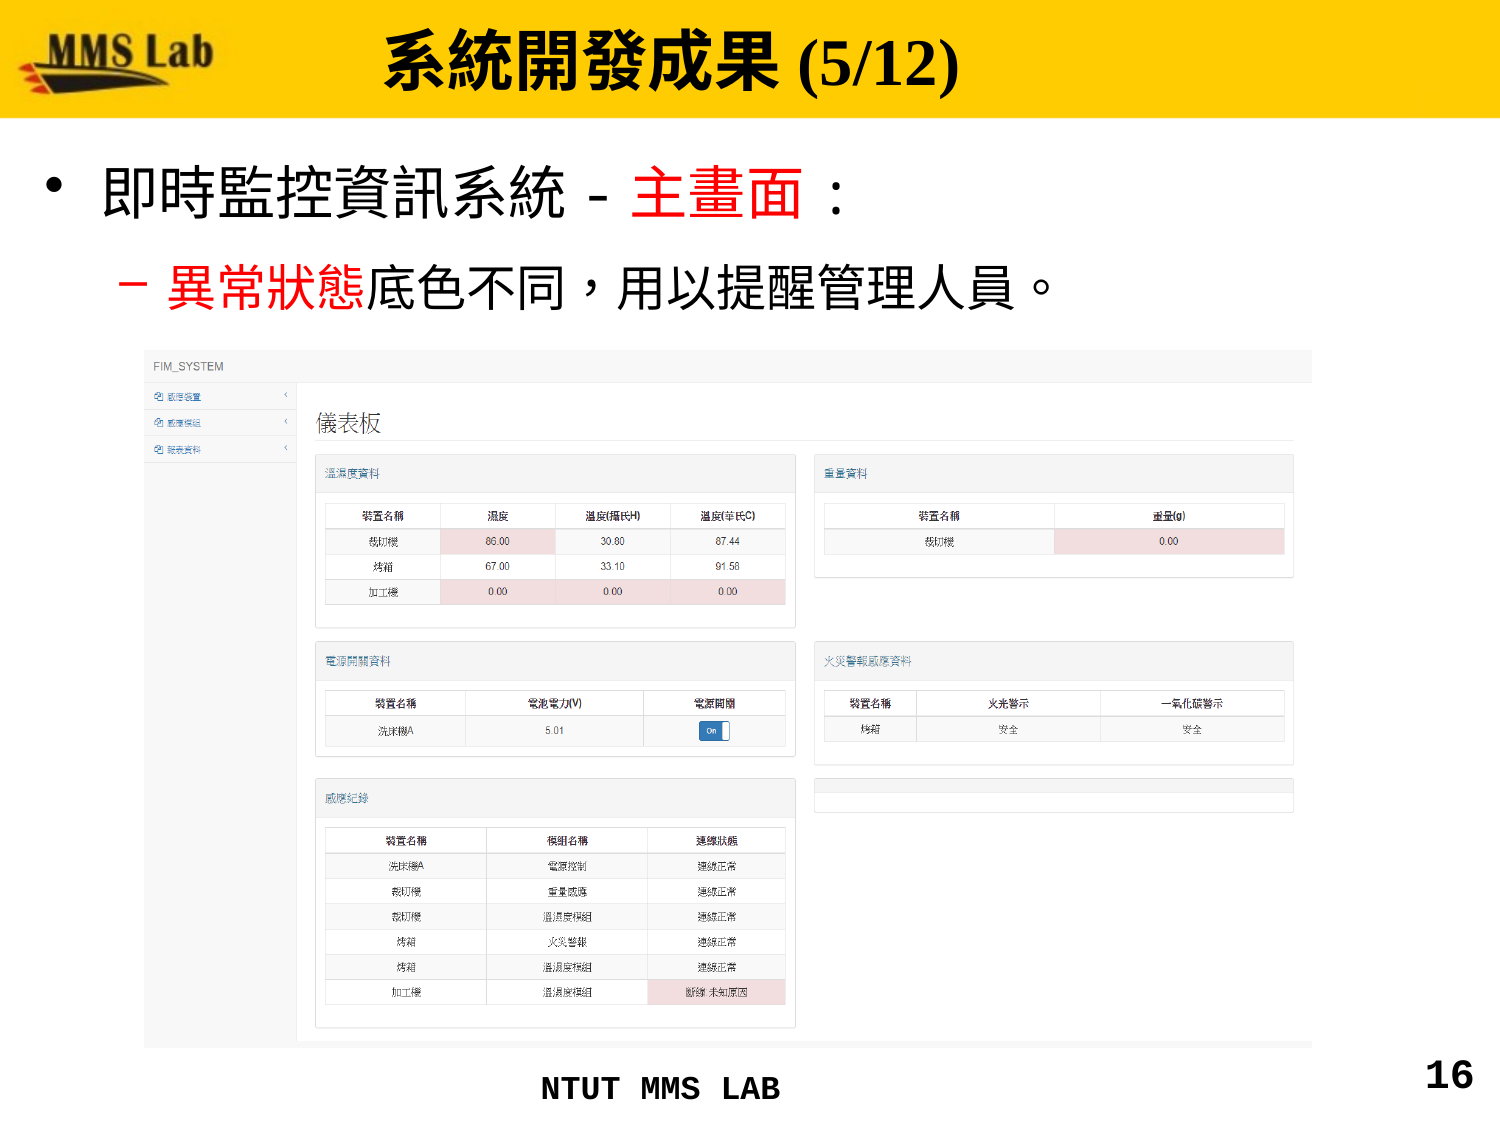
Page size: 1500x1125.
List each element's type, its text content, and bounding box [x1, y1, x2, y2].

footer NTUT MMS LAB [525, 1058, 1013, 1107]
list 即時監控資訊系統-主畫面: 異常狀態底色不同，用以提醒管理人員。 [29, 148, 1483, 1022]
title 系統開發成果(5/12) [366, 1, 1500, 119]
slide_number 16 [1139, 1039, 1491, 1118]
picture [0, 1, 1500, 1096]
